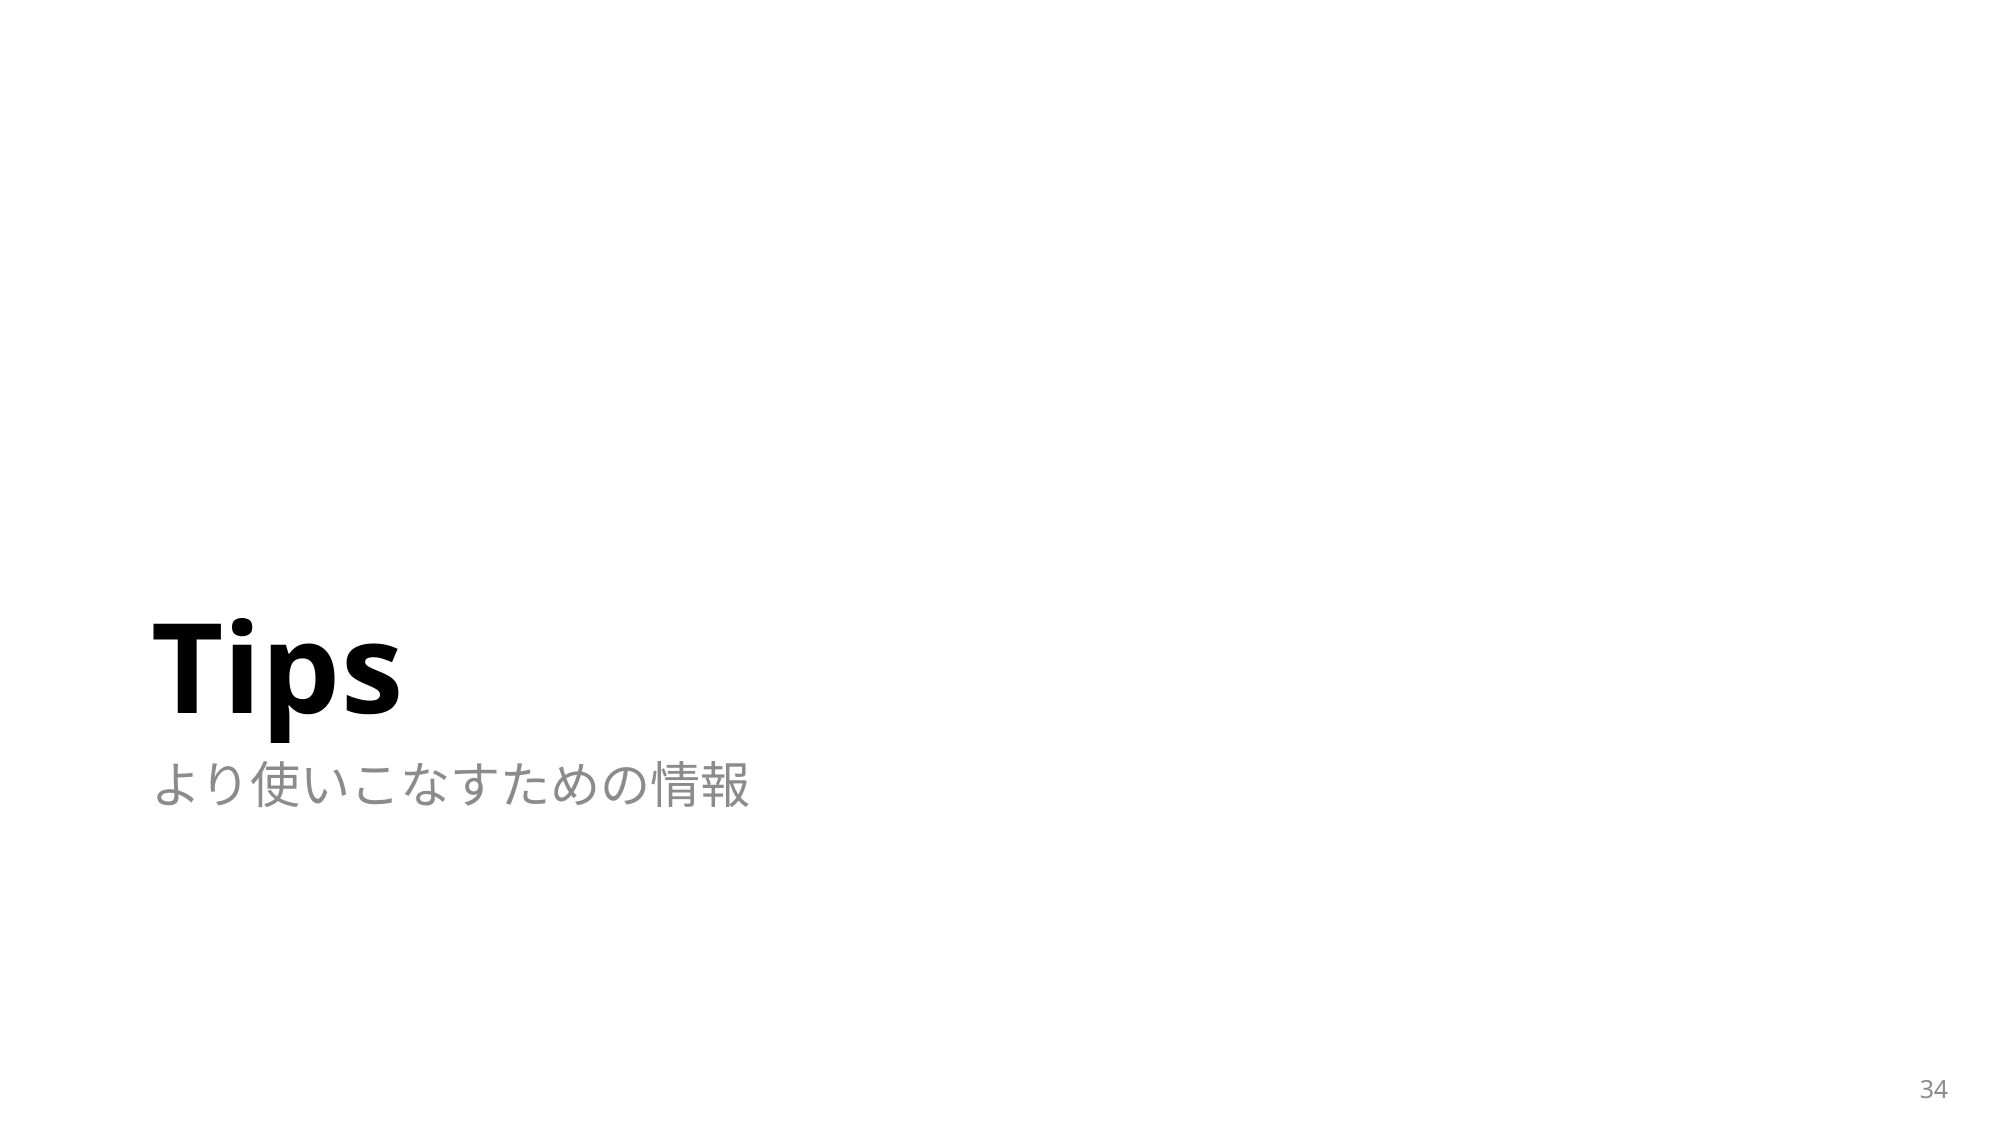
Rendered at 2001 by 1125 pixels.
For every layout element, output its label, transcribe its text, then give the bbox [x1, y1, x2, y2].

slide_number 34 [1513, 1072, 1964, 1110]
title Tips [136, 280, 1862, 749]
list より使いこなすための情報 [136, 752, 1862, 999]
